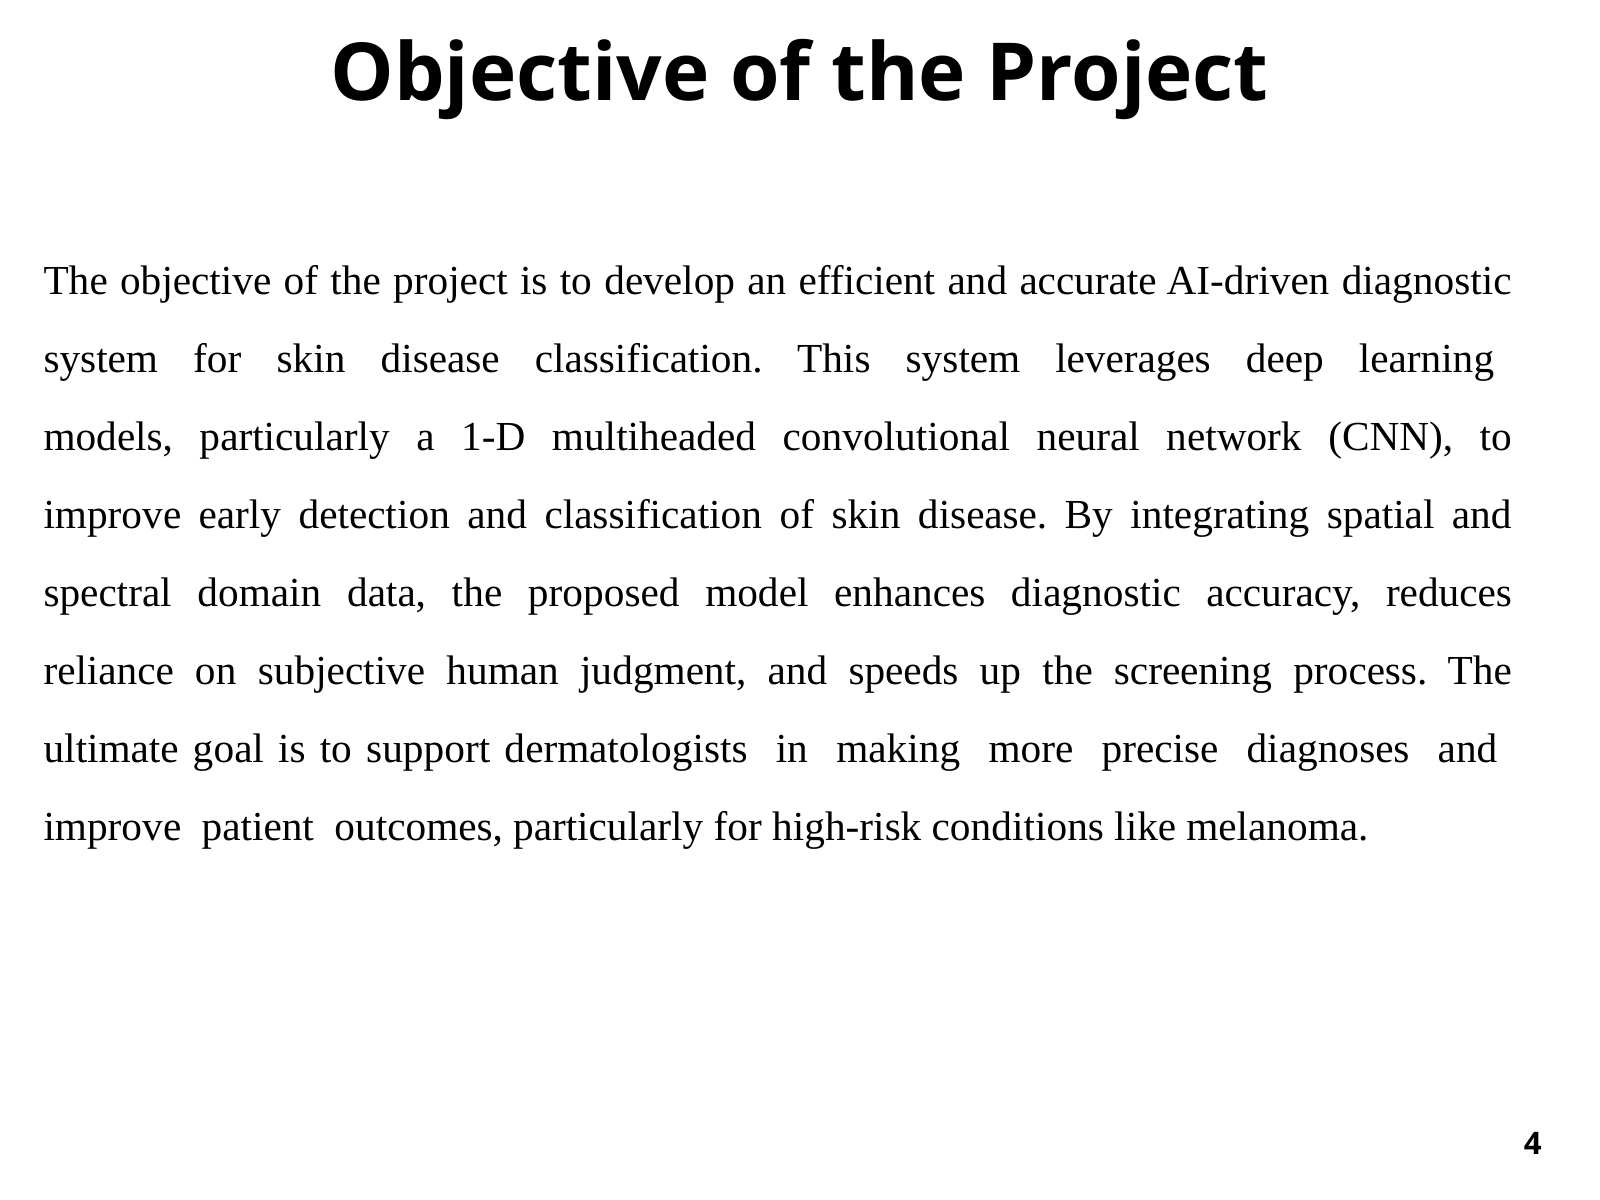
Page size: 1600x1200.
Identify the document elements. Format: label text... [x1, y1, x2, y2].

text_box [109, 28, 1491, 123]
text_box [1129, 1111, 1543, 1177]
text_box The objective of the project is to develop an efficient and accurate AI-driven diagnostic system for skin disease classification. This system leverages deep learning models, particularly a 1-D multiheaded convolutional neural network (CNN), to improve early detection and classification of skin disease. By integrating spatial and spectral domain data, the proposed model enhances diagnostic accuracy, reduces reliance on subjective human judgment, and speeds up the screening process. The ultimate goal is to support dermatologists in making more precise diagnoses and improve patient outcomes, particularly for high-risk conditions like melanoma. [43, 225, 1514, 927]
